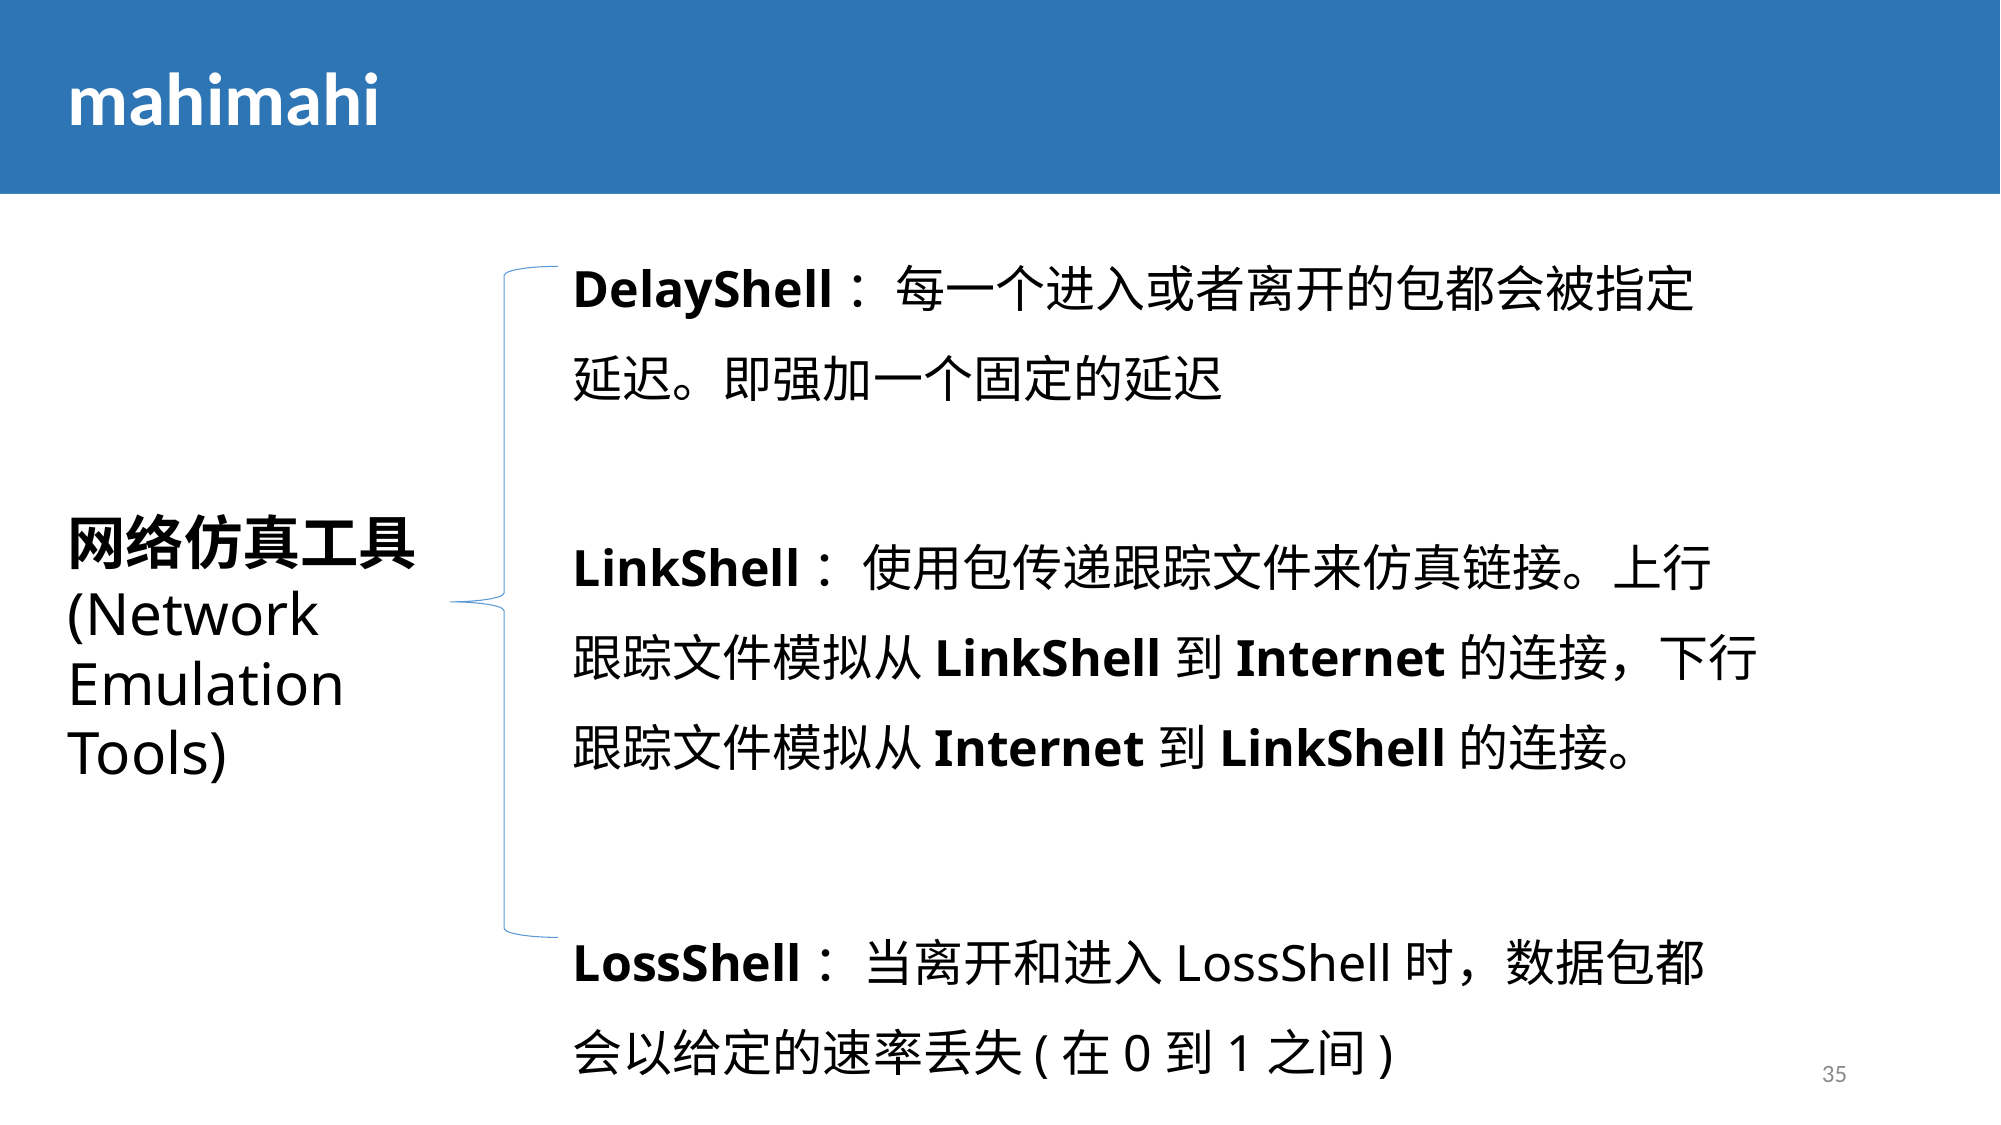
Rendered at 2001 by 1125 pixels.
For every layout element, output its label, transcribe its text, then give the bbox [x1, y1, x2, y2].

slide_number 35 [1412, 1042, 1863, 1103]
text_box DelayShell：每一个进入或者离开的包都会被指定延迟。即强加一个固定的延迟 [558, 220, 1735, 416]
text_box LossShell：当离开和进入LossShell时，数据包都会以给定的速率丢失(在0到1之间) [558, 894, 1751, 1090]
list mahimahi [52, 41, 1919, 162]
text_box LinkShell：使用包传递跟踪文件来仿真链接。上行跟踪文件模拟从LinkShell到Internet的连接，下行跟踪文件模拟从Internet到LinkShell的连接。 [558, 499, 1777, 785]
text_box [451, 265, 559, 938]
text_box 网络仿真工具(Network Emulation Tools) [52, 499, 451, 794]
